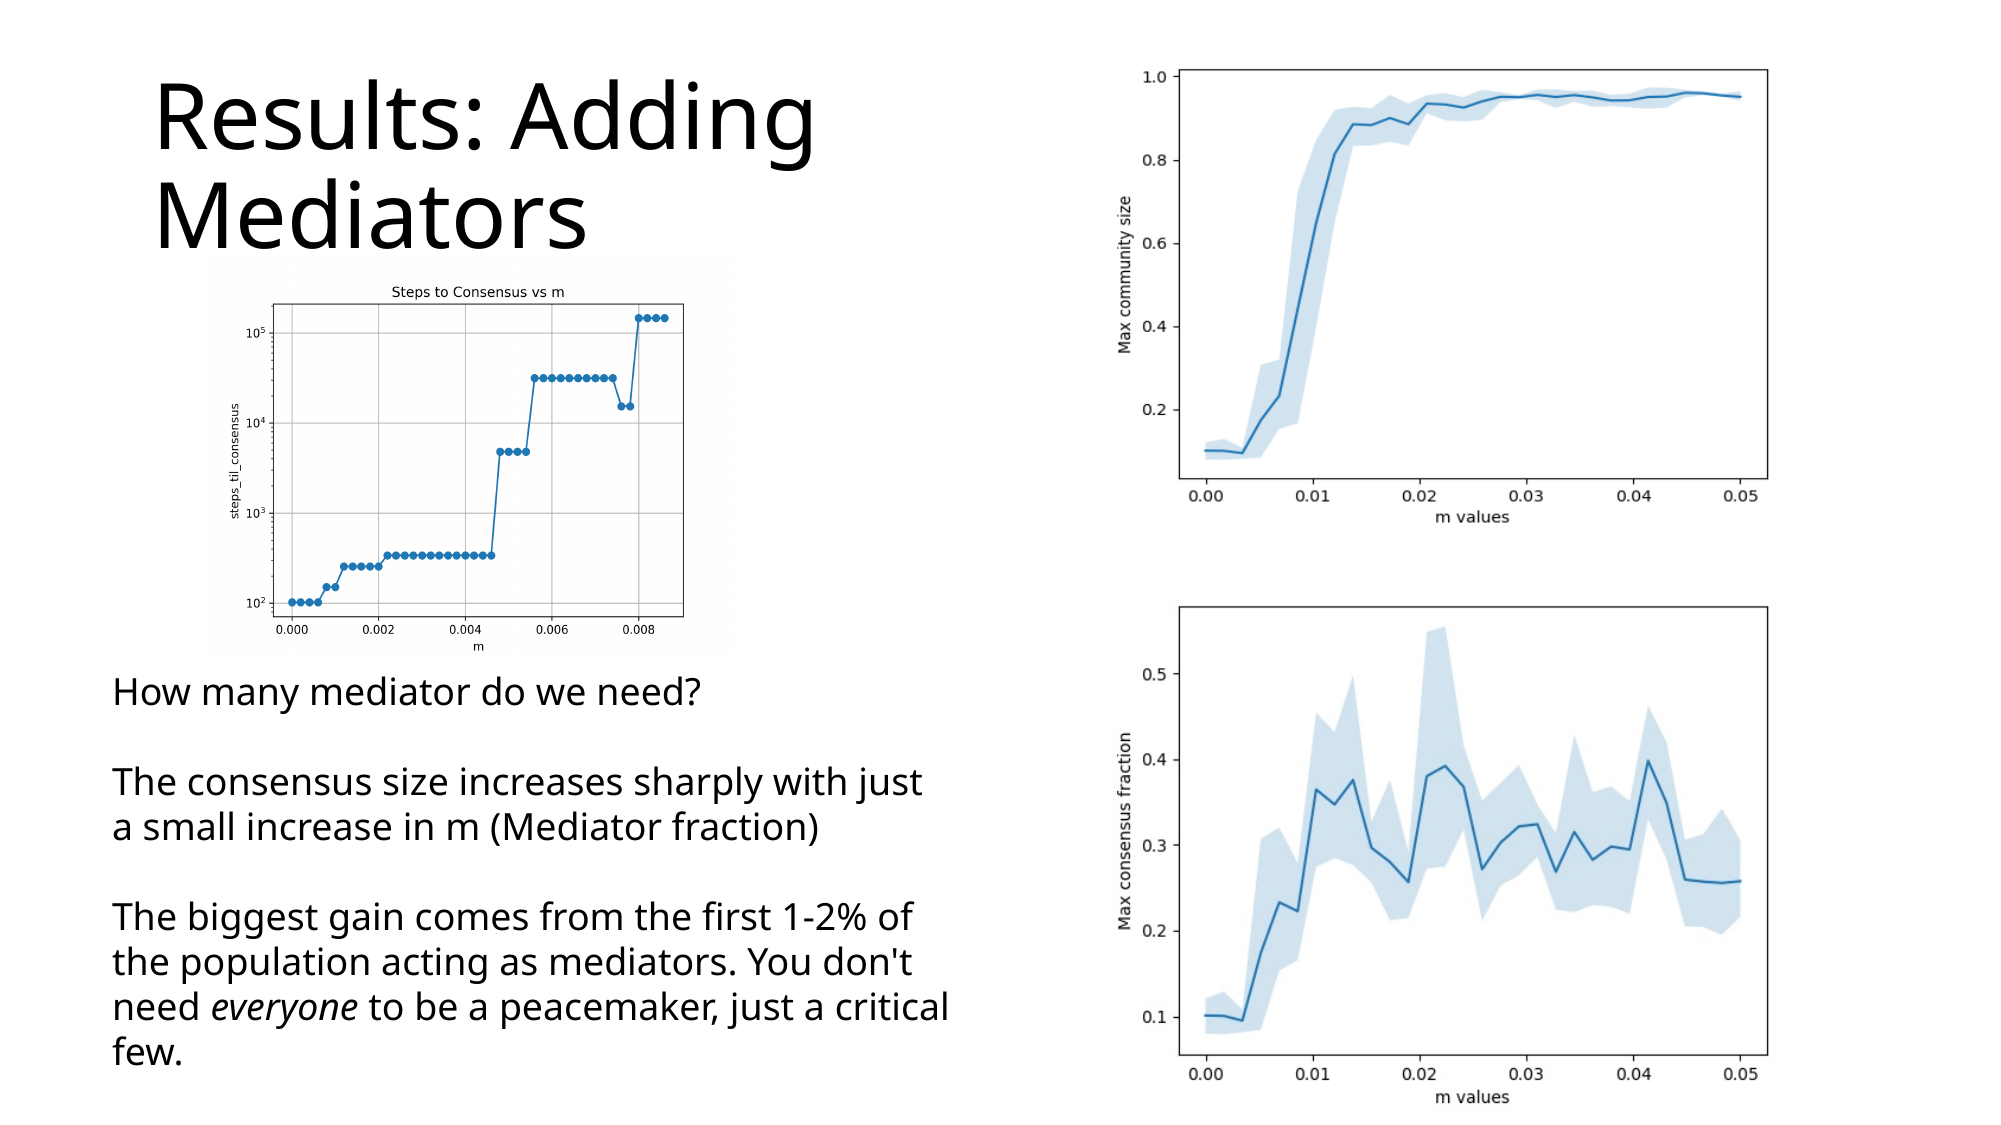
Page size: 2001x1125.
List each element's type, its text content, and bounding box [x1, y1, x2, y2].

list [1084, 5, 1843, 536]
picture [1084, 536, 1843, 1120]
text_box How many mediator do we need? The consensus size increases sharply with just a small increase in m (Mediator fraction) The biggest gain comes from the first 1-2% of the population acting as mediators. You don't need everyone to be a peacemaker, just a critical few. [97, 661, 967, 1081]
title Results: Adding Mediators [137, 59, 836, 280]
picture [207, 254, 737, 662]
